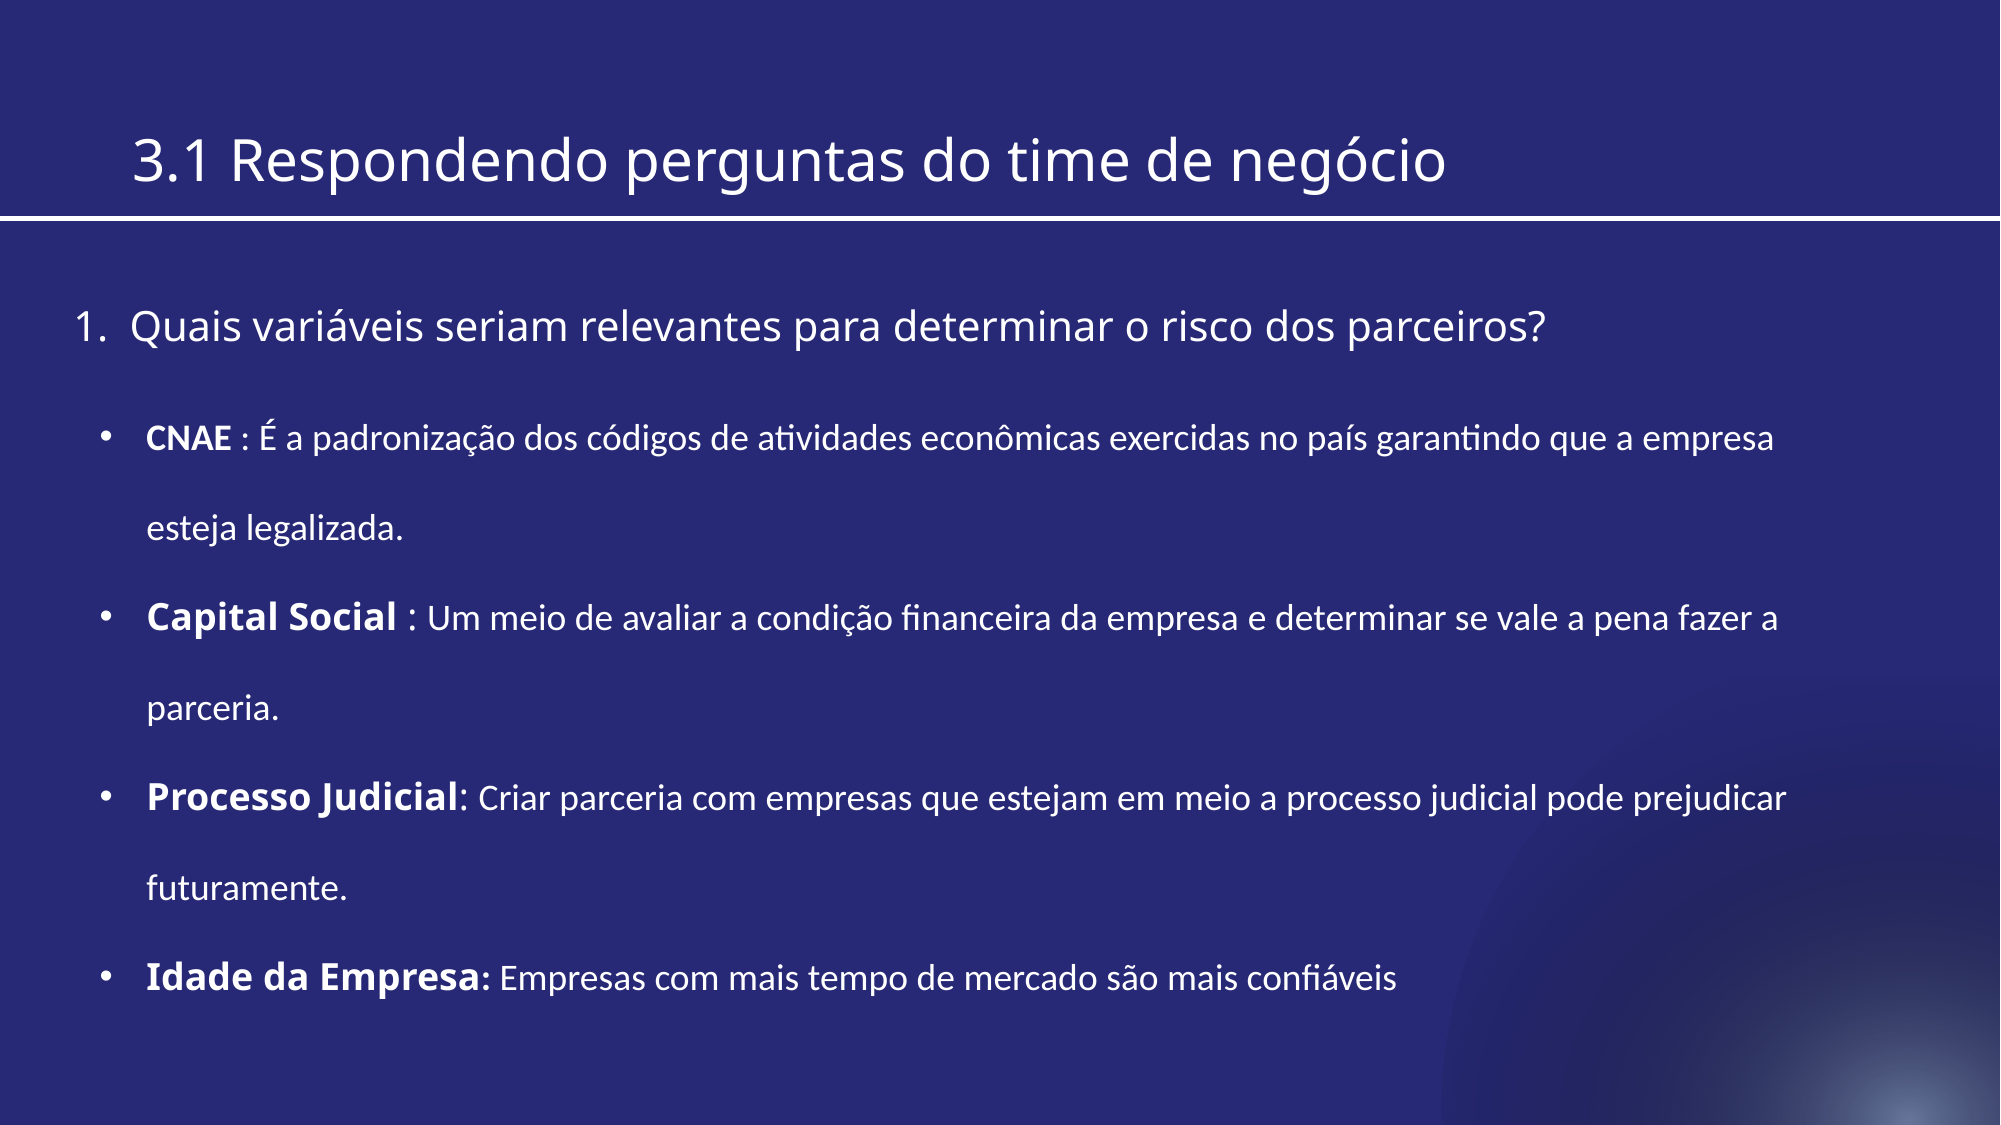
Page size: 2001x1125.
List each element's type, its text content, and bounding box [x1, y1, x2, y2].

text_box 3.1 Respondendo perguntas do time de negócio [117, 115, 1966, 201]
text_box CNAE : É a padronização dos códigos de atividades econômicas exercidas no país garantindo que a empresa esteja legalizada. Capital Social : Um meio de avaliar a condição financeira da empresa e determinar se vale a pena fazer a parceria. Processo Judicial: Criar parceria com empresas que estejam em meio a processo judicial pode prejudicar futuramente. Idade da Empresa: Empresas com mais tempo de mercado são mais confiáveis [84, 360, 1837, 1006]
picture [1441, 678, 2000, 1125]
text_box Quais variáveis seriam relevantes para determinar o risco dos parceiros? [58, 289, 1863, 358]
